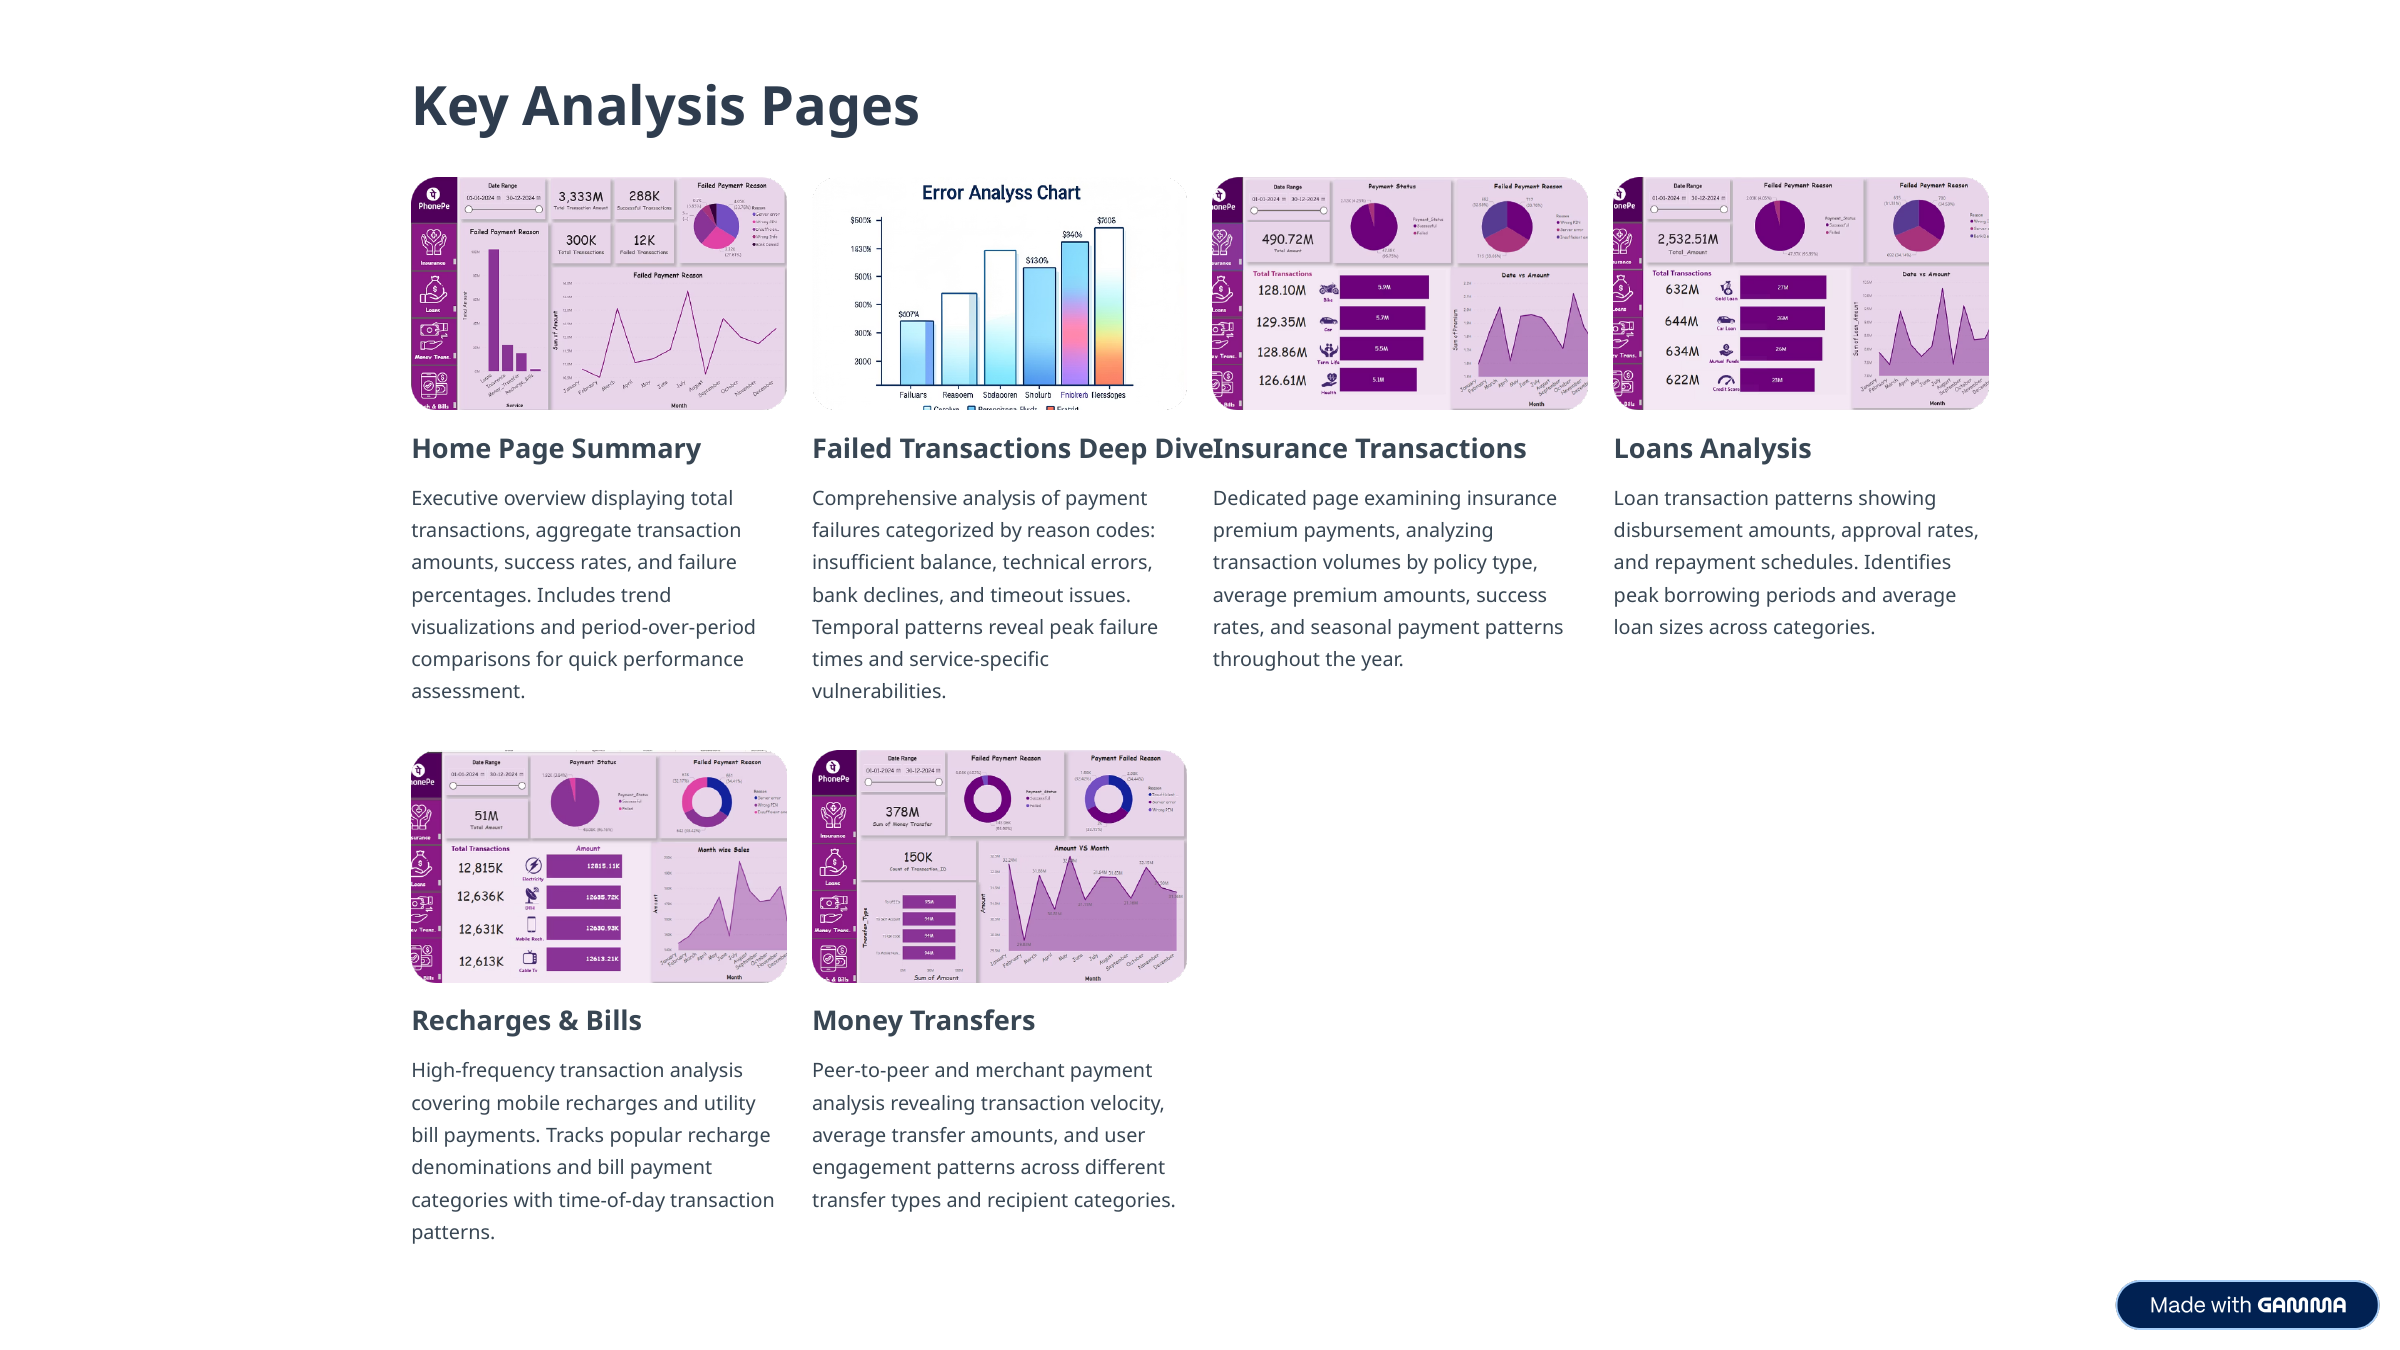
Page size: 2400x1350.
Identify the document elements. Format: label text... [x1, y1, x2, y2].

text_box Peer-to-peer and merchant payment analysis revealing transaction velocity, average transfer amounts, and user engagement patterns across different transfer types and recipient categories. [812, 1049, 1187, 1282]
picture [1613, 177, 1989, 410]
text_box Loan transaction patterns showing disbursement amounts, approval rates, and repayment schedules. Identifies peak borrowing periods and average loan sizes across categories. [1613, 476, 1989, 676]
text_box Money Transfers [812, 1002, 1085, 1038]
text_box Executive overview displaying total transactions, aggregate transaction amounts, success rates, and failure percentages. Includes trend visualizations and period-over-period comparisons for quick performance assessment. [411, 476, 787, 710]
picture [411, 750, 787, 983]
text_box Key Analysis Pages [411, 68, 957, 137]
picture [812, 750, 1187, 983]
text_box Recharges & Bills [411, 1002, 684, 1038]
picture [411, 177, 787, 410]
text_box Comprehensive analysis of payment failures categorized by reason codes: insufficient balance, technical errors, bank declines, and timeout issues. Temporal patterns reveal peak failure times and service-specific vulnerabilities. [812, 476, 1187, 710]
text_box Insurance Transactions [1212, 430, 1496, 465]
text_box Dedicated page examining insurance premium payments, analyzing transaction volumes by policy type, average premium amounts, success rates, and seasonal payment patterns throughout the year. [1212, 476, 1588, 710]
text_box Home Page Summary [411, 430, 684, 465]
text_box High-frequency transaction analysis covering mobile recharges and utility bill payments. Tracks popular recharge denominations and bill payment categories with time-of-day transaction patterns. [411, 1049, 787, 1249]
picture [812, 177, 1187, 410]
text_box Failed Transactions Deep Dive [812, 430, 1173, 465]
picture [2106, 1271, 2389, 1339]
picture [1212, 177, 1588, 410]
text_box Loans Analysis [1613, 430, 1887, 465]
